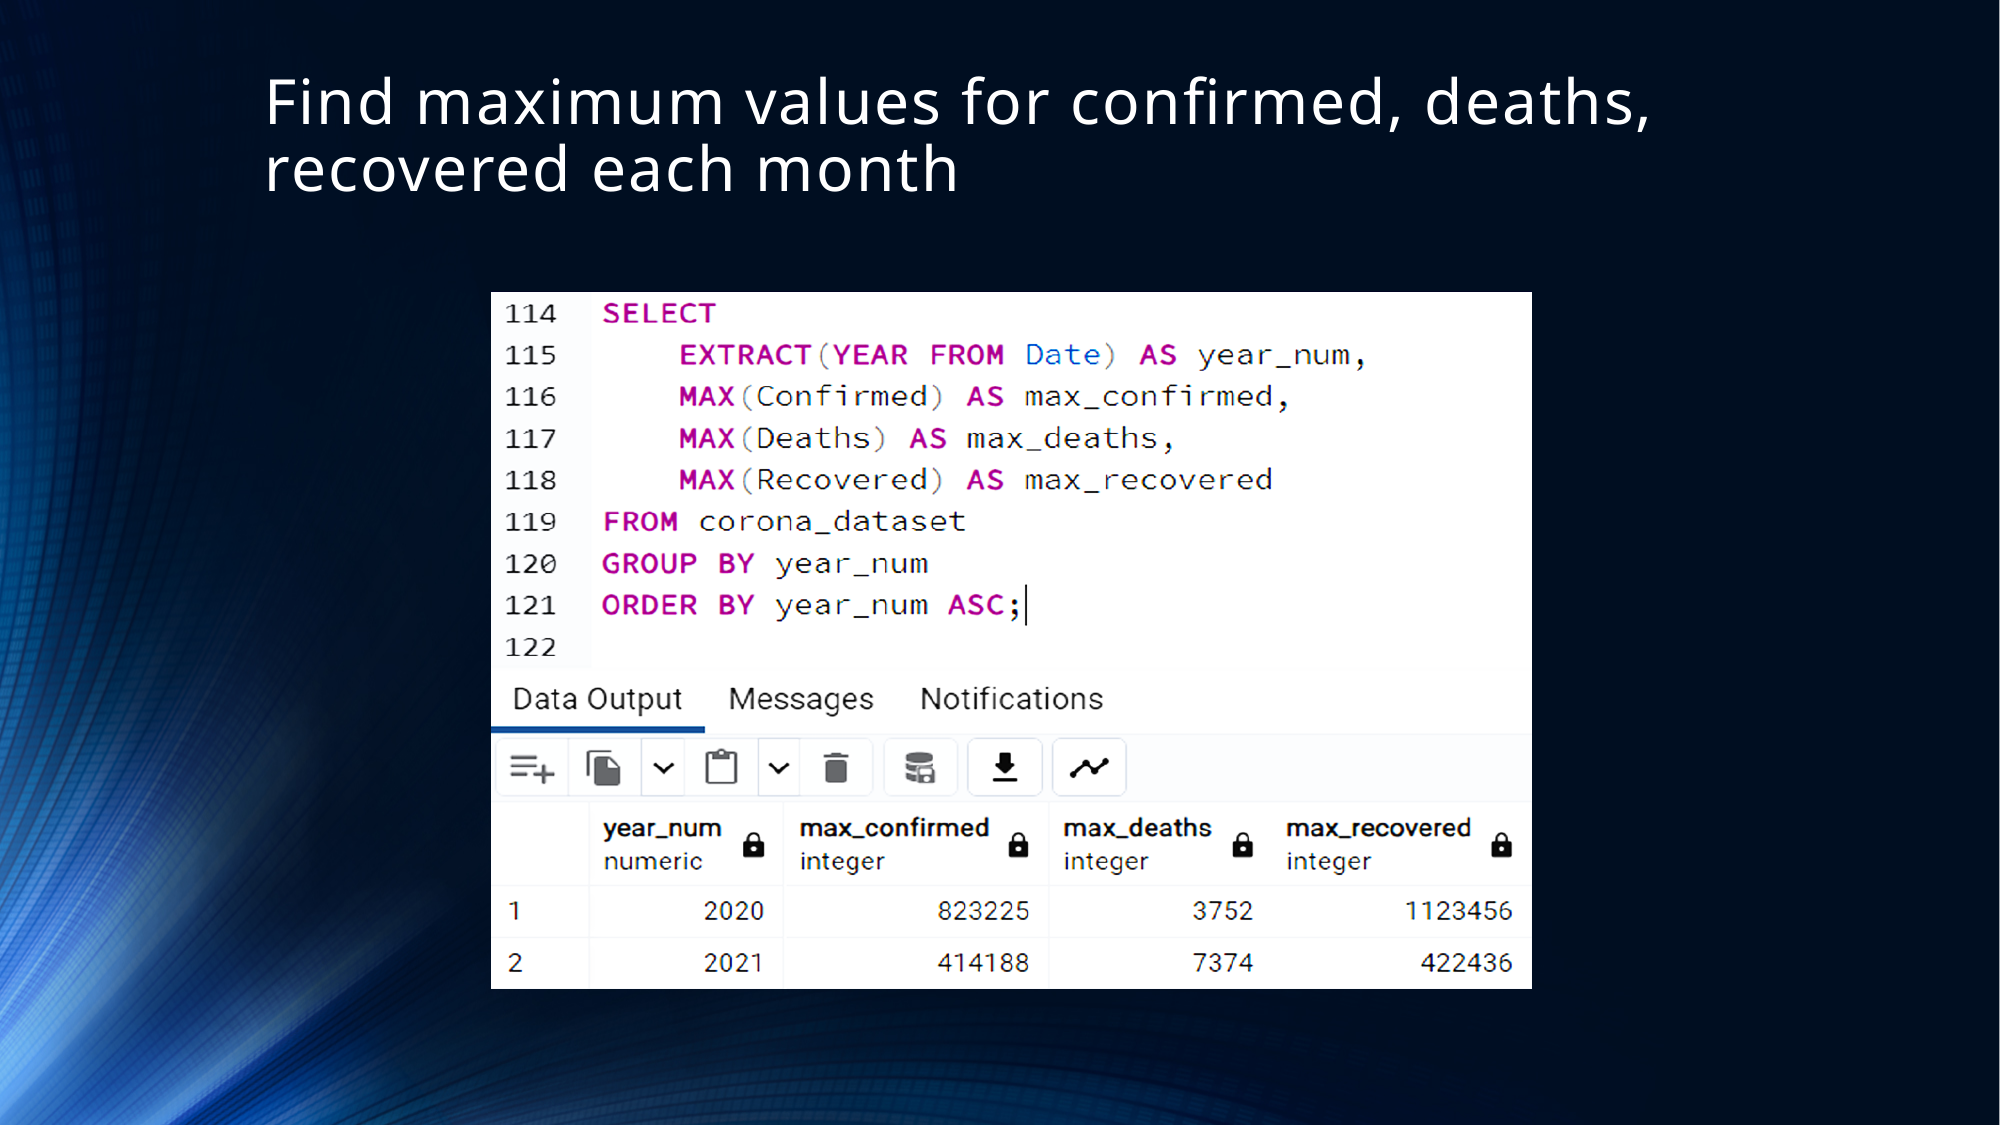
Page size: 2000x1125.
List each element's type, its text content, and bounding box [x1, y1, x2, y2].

picture [0, 0, 2000, 1125]
title Find maximum values for confirmed, deaths, recovered each month [249, 62, 1750, 288]
